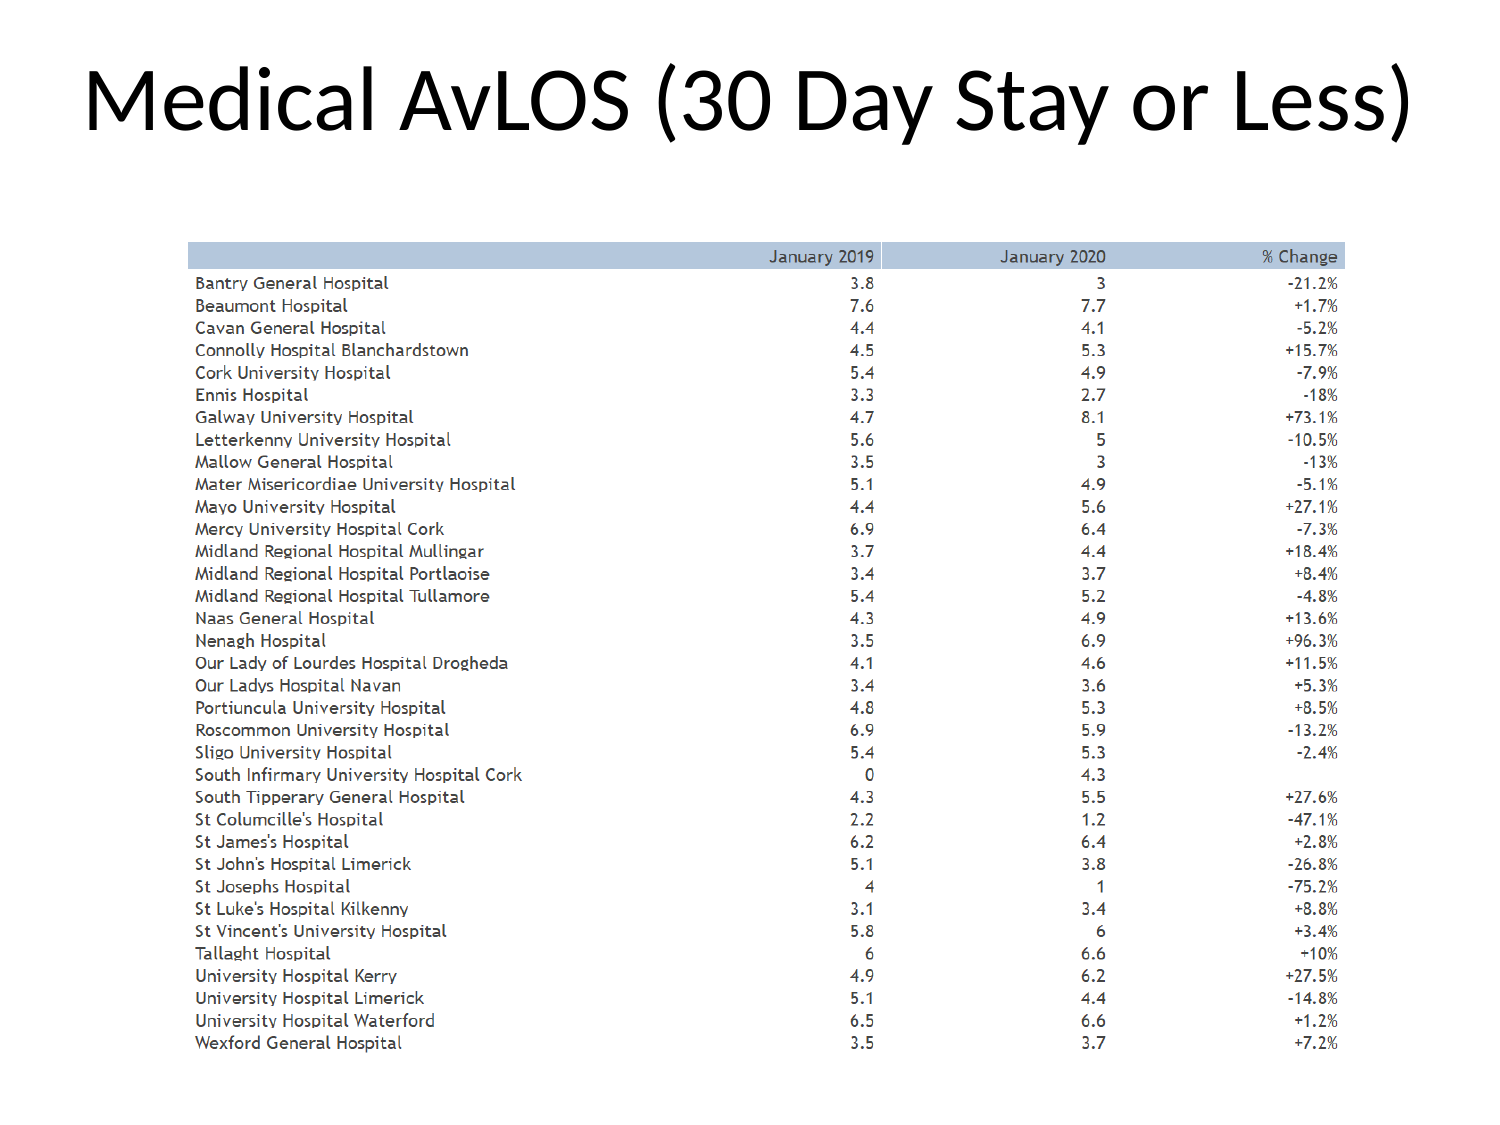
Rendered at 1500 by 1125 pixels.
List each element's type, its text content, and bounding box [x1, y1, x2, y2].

picture [149, 203, 1347, 1111]
title Medical AvLOS (30 Day Stay or Less) [0, 0, 1500, 188]
